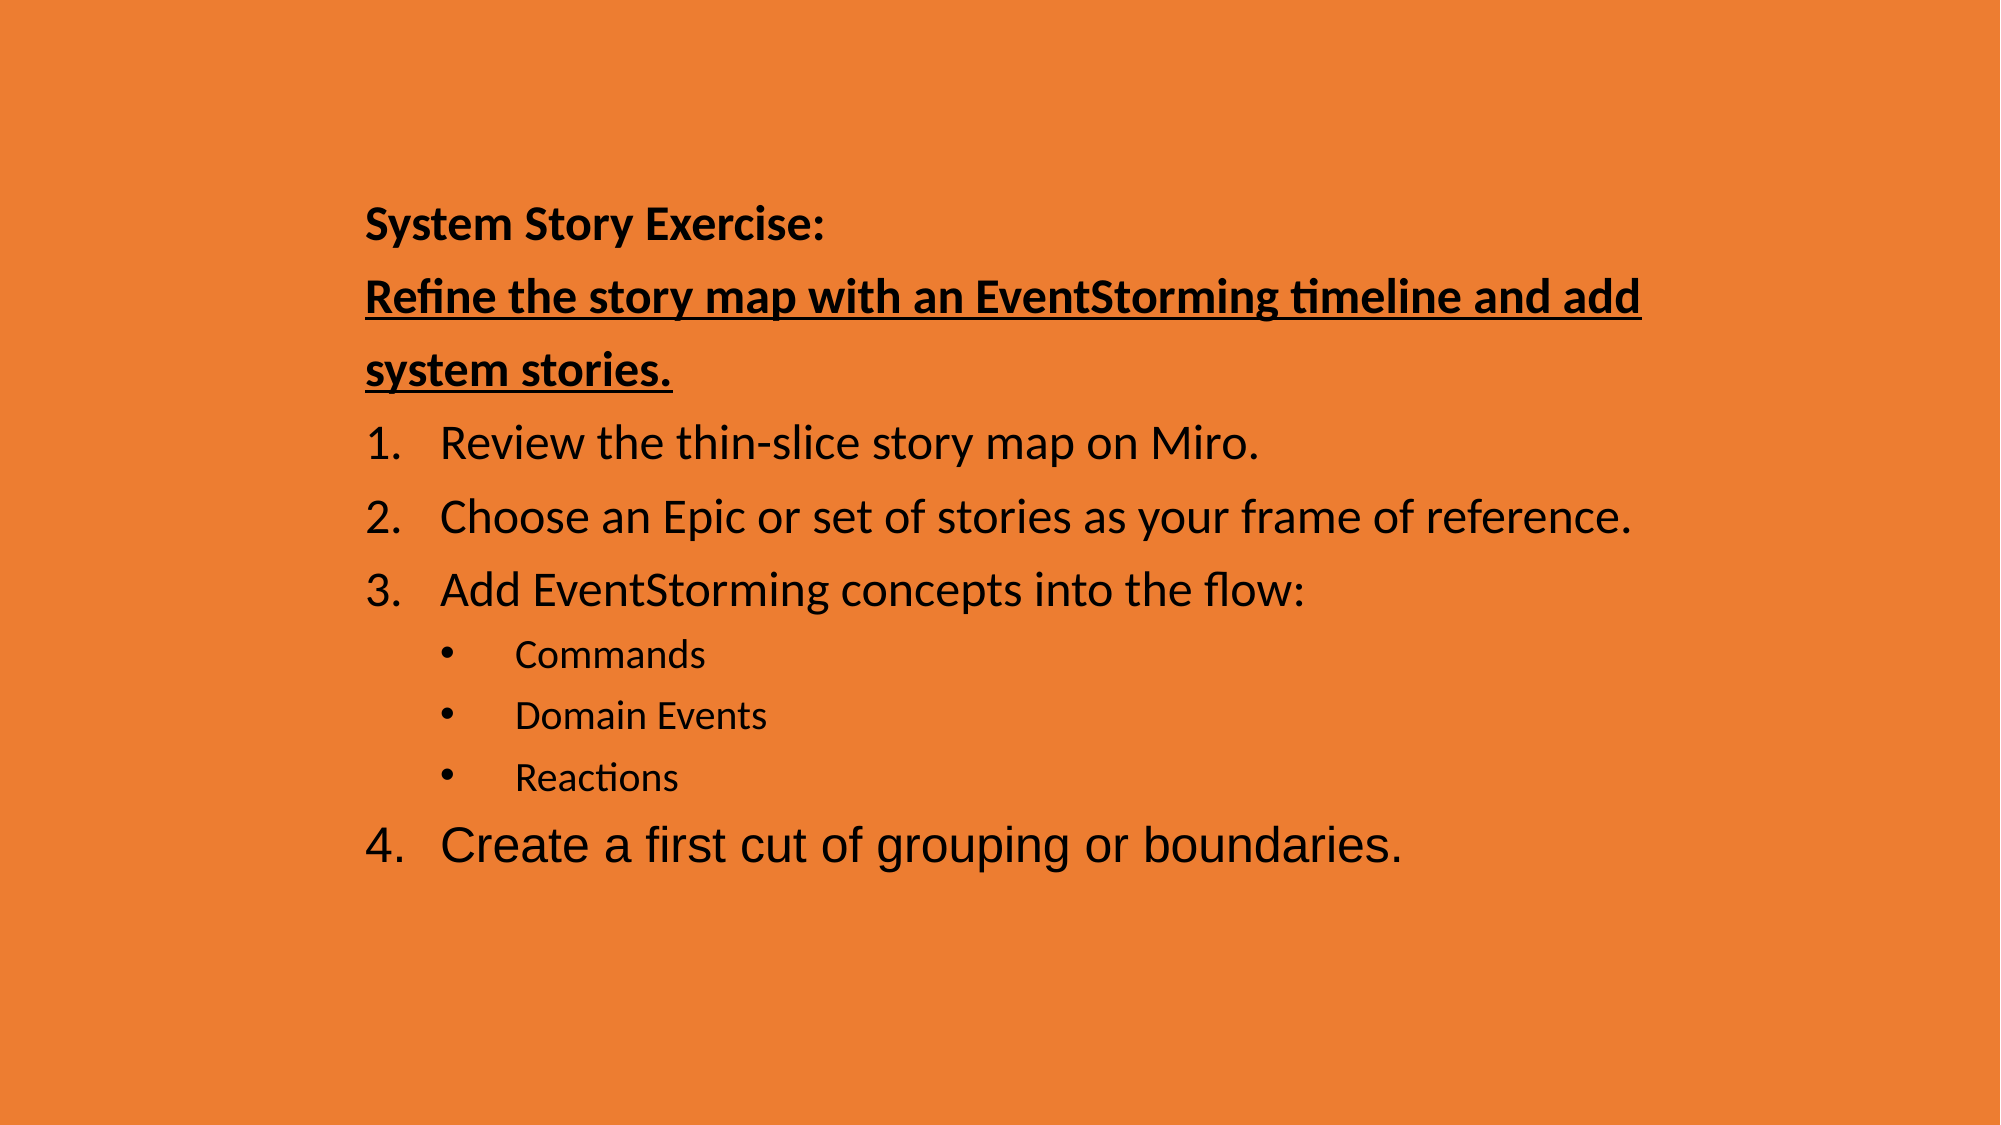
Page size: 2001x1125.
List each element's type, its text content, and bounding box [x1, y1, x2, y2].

text_box System Story Exercise: Refine the story map with an EventStorming timeline and add system stories. Review the thin-slice story map on Miro. Choose an Epic or set of stories as your frame of reference. Add EventStorming concepts into the flow: Commands Domain Events Reactions Create a first cut of grouping or boundaries. [350, 169, 1664, 880]
